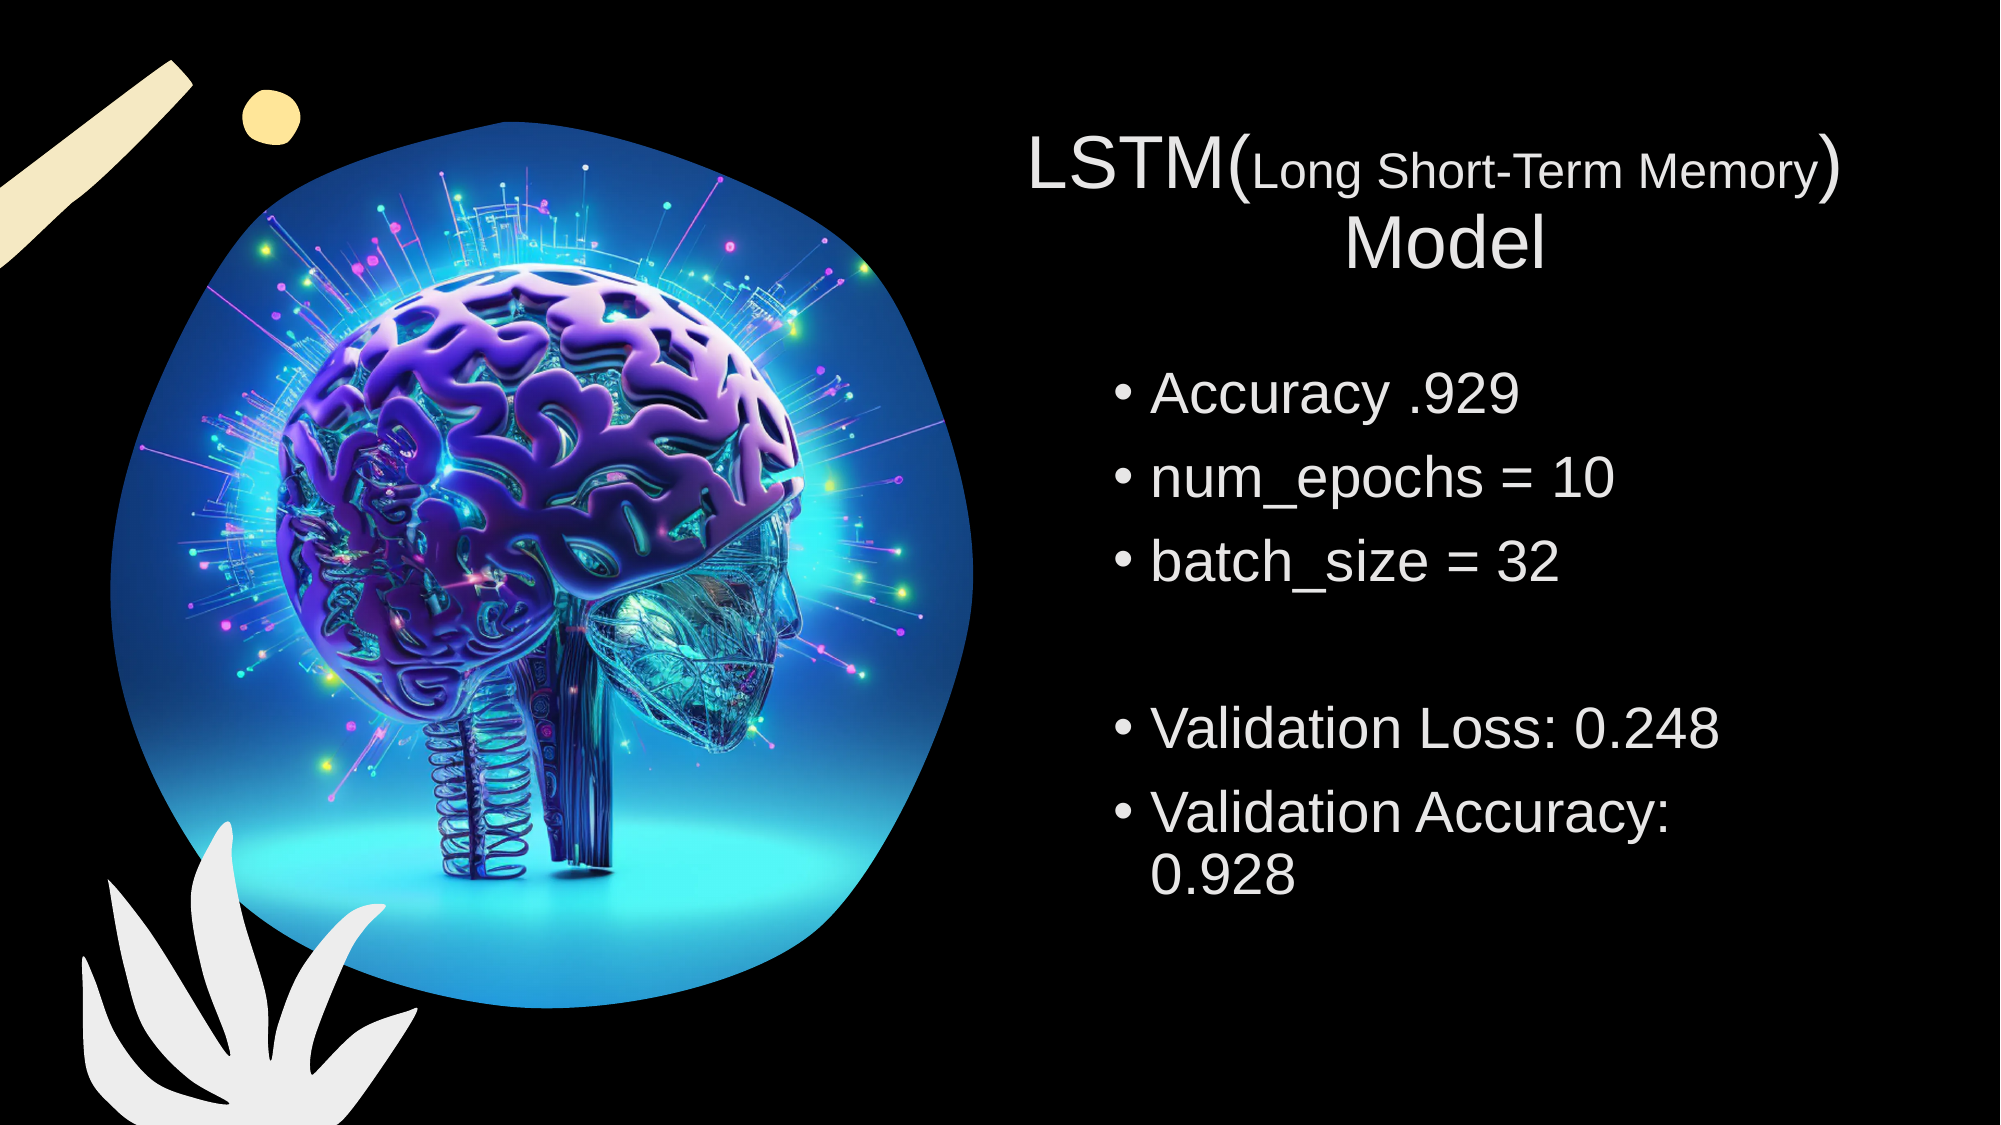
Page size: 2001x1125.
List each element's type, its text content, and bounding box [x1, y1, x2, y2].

title LSTM(Long Short-Term Memory) Model [916, 93, 1975, 293]
text_box [80, 955, 419, 1125]
text_box [0, 58, 194, 270]
picture [110, 121, 974, 1009]
text_box [106, 876, 110, 899]
list Accuracy .929 num_epochs = 10 batch_size = 32 Validation Loss: 0.248 Validation Accuracy: 0.928 [1098, 356, 1807, 943]
text_box [241, 88, 302, 121]
